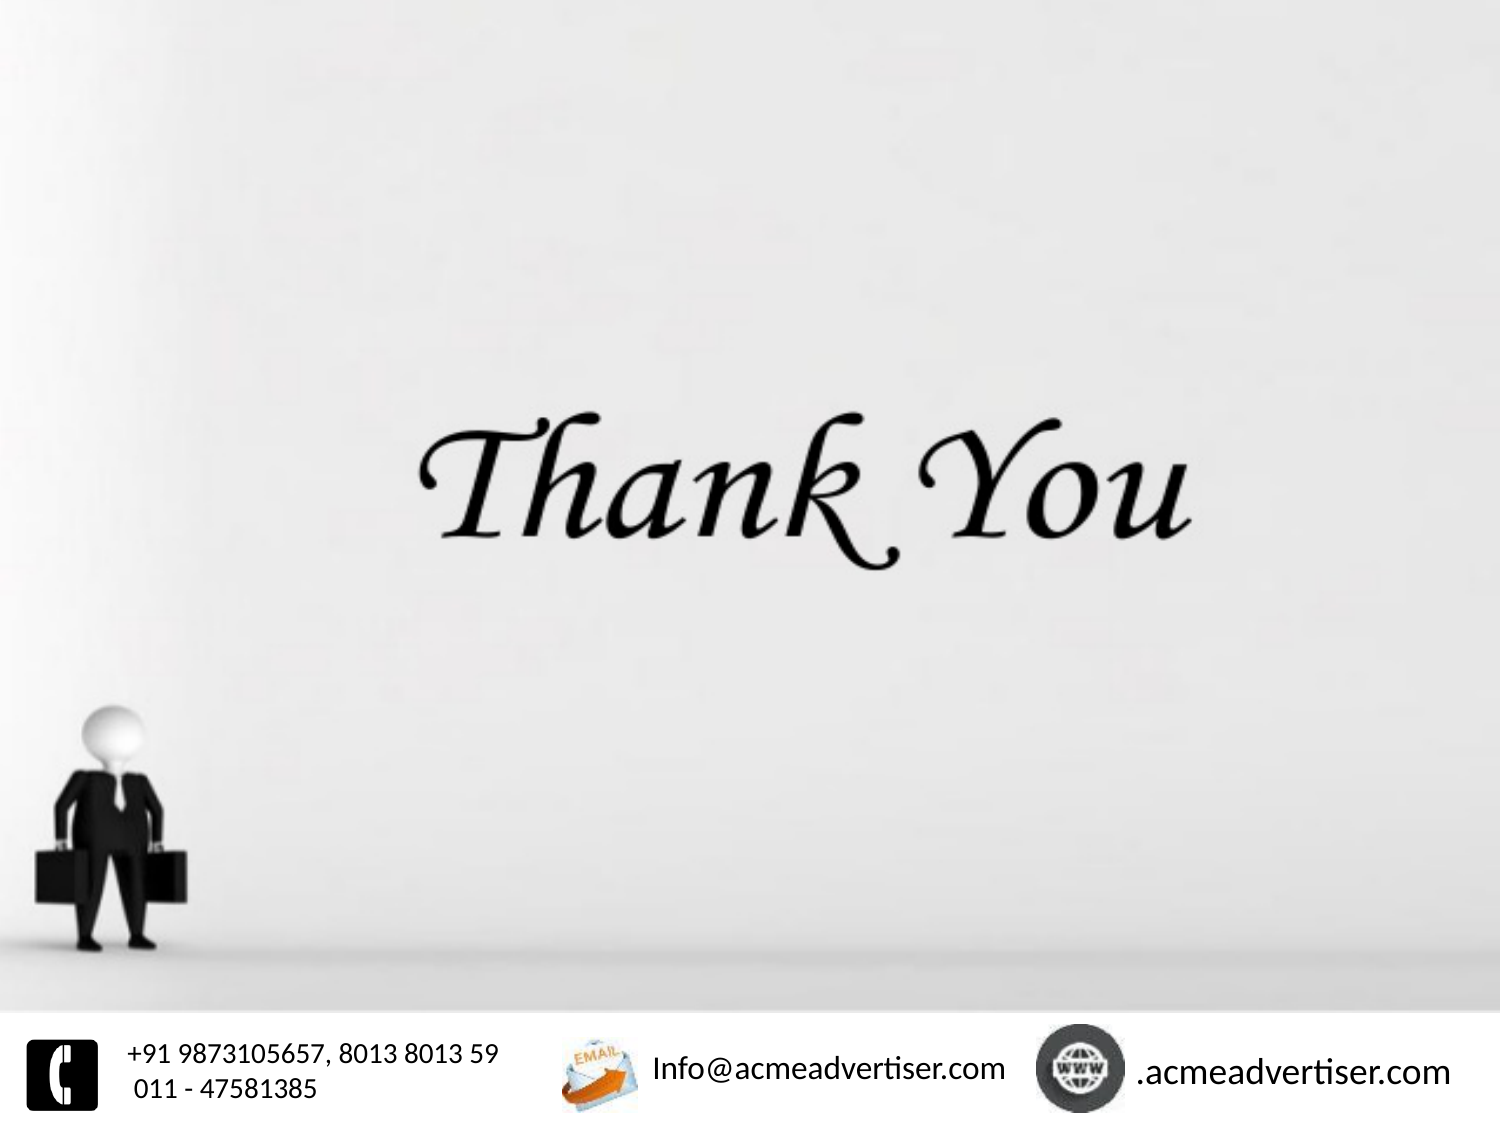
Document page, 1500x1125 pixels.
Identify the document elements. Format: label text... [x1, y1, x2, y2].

picture [1036, 1023, 1126, 1113]
picture [561, 1037, 638, 1113]
picture [24, 1037, 101, 1113]
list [0, 0, 1500, 1013]
text_box Info@acmeadvertiser.com [637, 1039, 1050, 1124]
text_box +91 9873105657, 8013 8013 59 011 - 47581385 [112, 1026, 563, 1112]
text_box .acmeadvertiser.com [1130, 1039, 1500, 1100]
